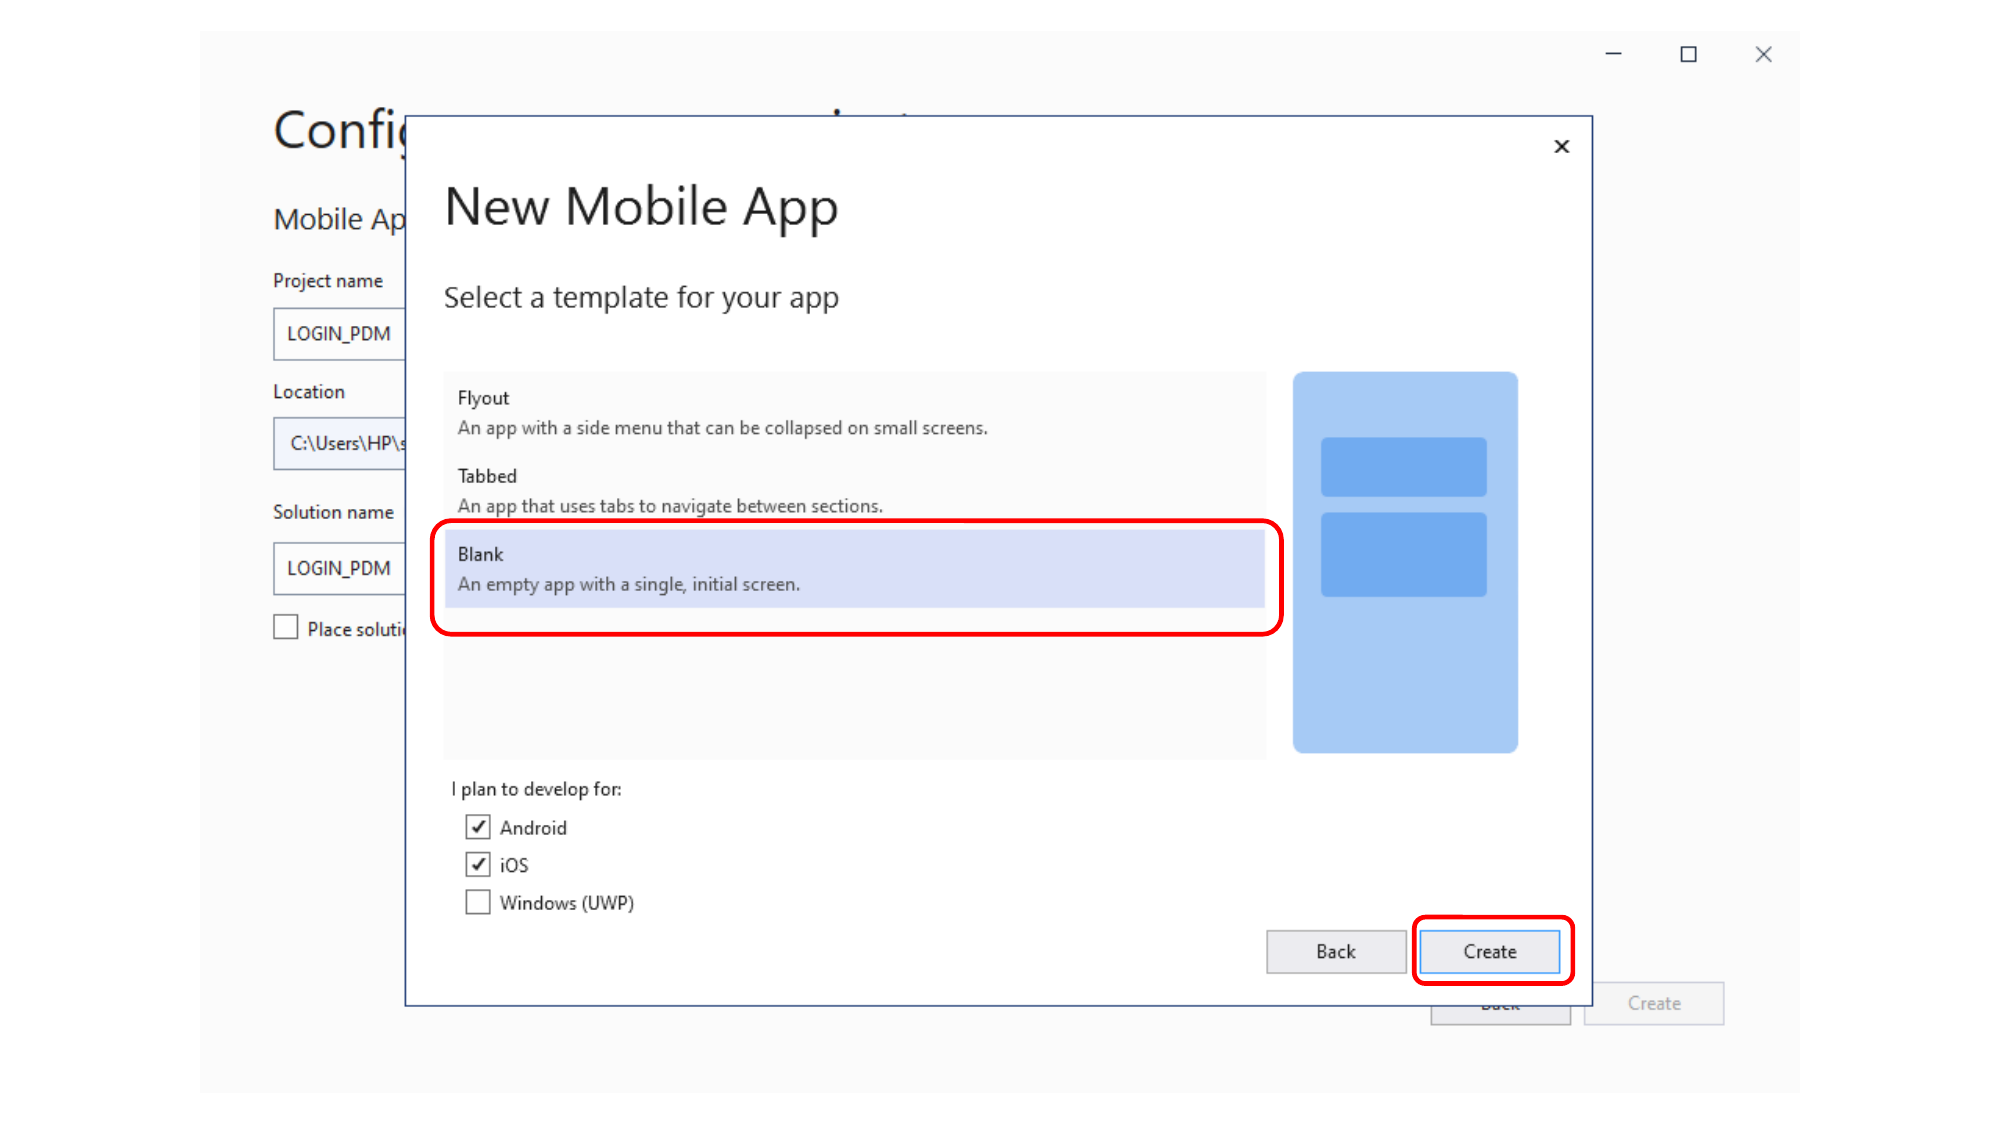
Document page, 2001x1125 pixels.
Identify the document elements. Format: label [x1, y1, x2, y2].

picture [200, 31, 1800, 1093]
